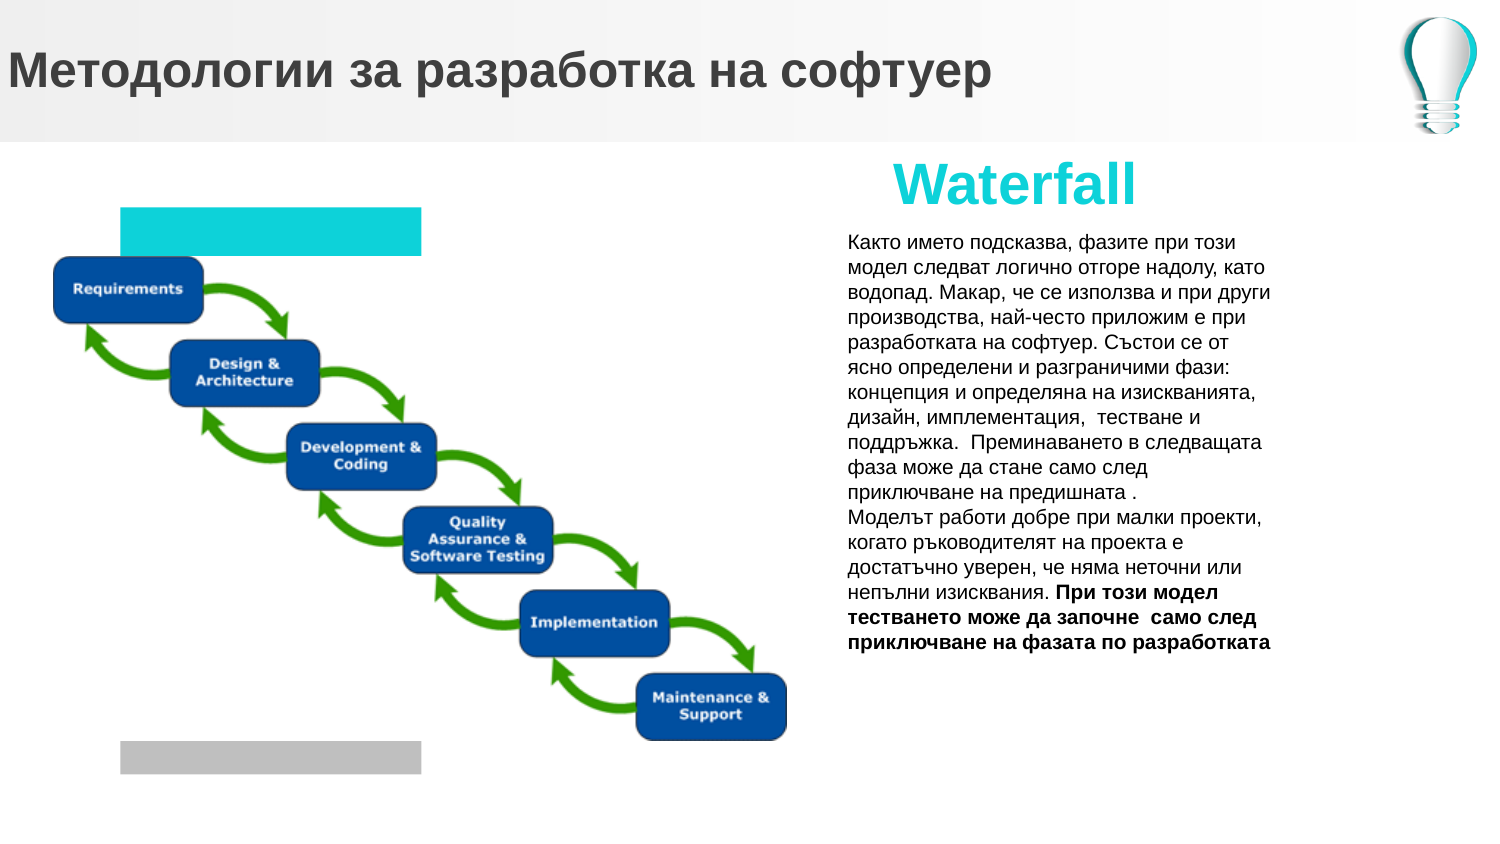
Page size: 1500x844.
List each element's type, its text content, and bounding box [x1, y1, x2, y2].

title Методологии за разработка на софтуер [0, 3, 1500, 133]
picture [52, 256, 788, 741]
text_box Както името подсказва, фазите при този модел следват логично отгоре надолу, като водопад. Макар, че се използва и при други производства, най-често приложим е при разработката на софтуер. Състои се от ясно определени и разграничими фази: концепция и определяна на изискванията, дизайн, имплементация, тестване и поддръжка. Преминаването в следващата фаза може да стане само след приключване на предишната . Моделът работи добре при малки проекти, когато ръководителят на проекта е достатъчно уверен, че няма неточни или непълни изисквания. При този модел тестването може да започне само след приключване на фазата по разработката [840, 221, 1280, 661]
text_box Waterfall [851, 138, 1180, 221]
